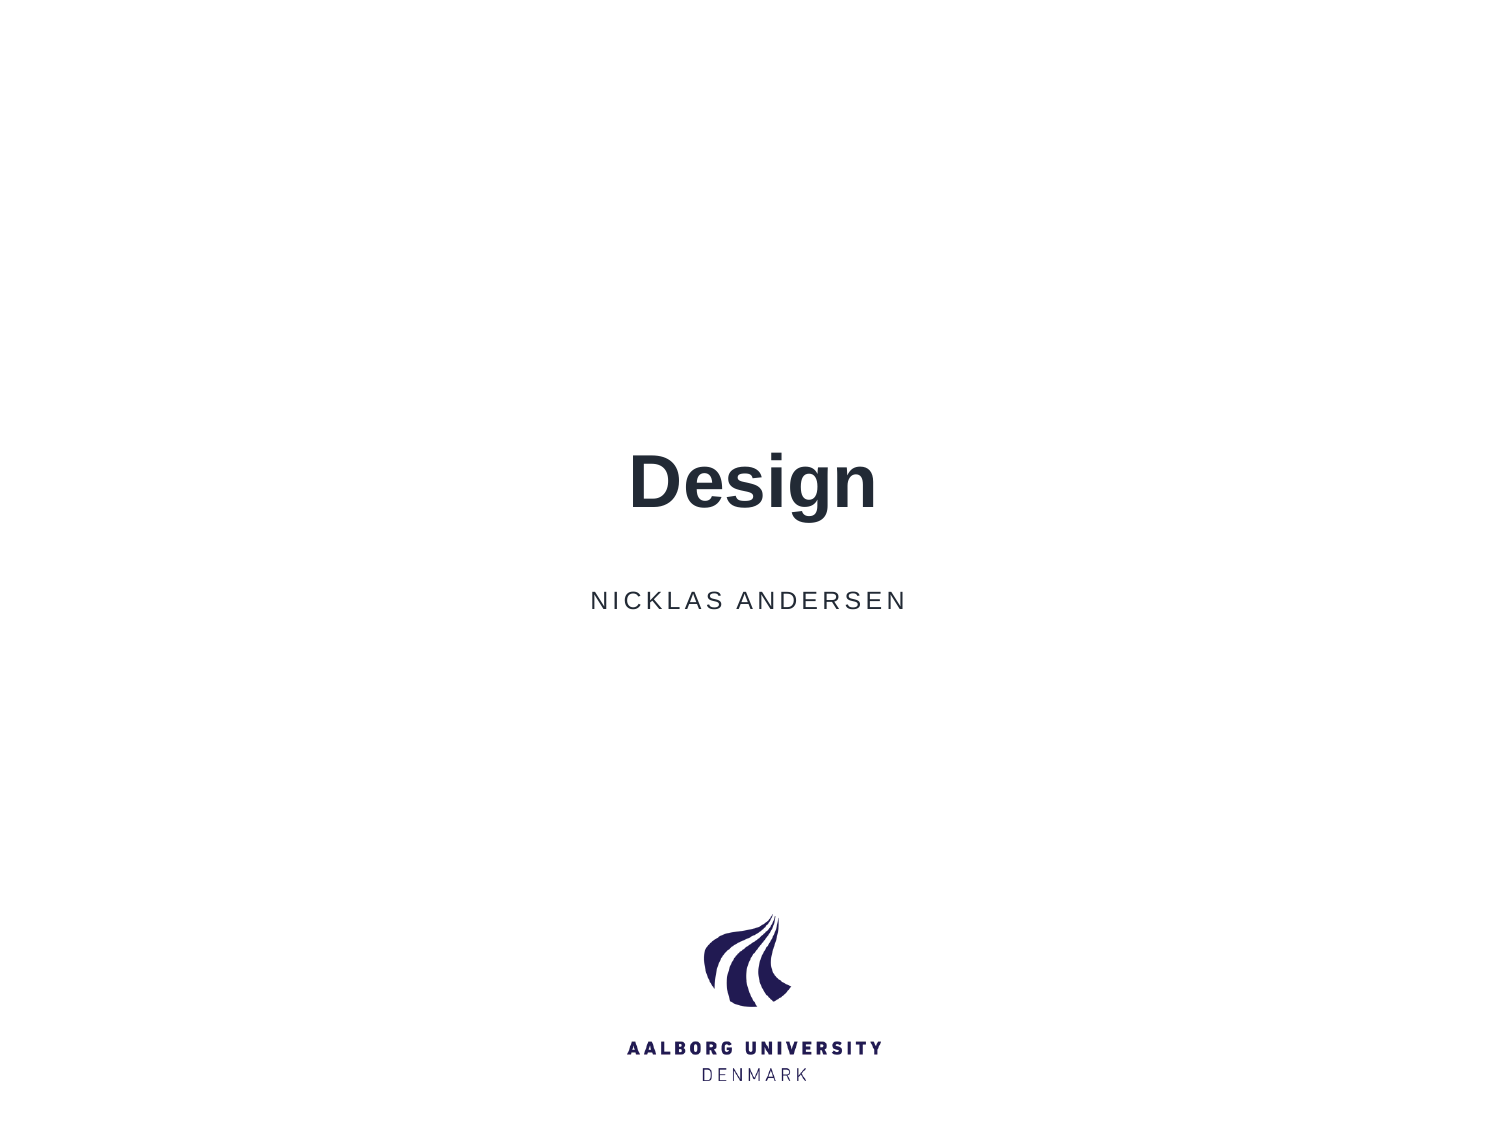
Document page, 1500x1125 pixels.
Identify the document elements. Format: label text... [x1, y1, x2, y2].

picture [627, 914, 881, 1081]
title Design [299, 397, 1209, 565]
text_box Nicklas Andersen [374, 576, 1125, 622]
